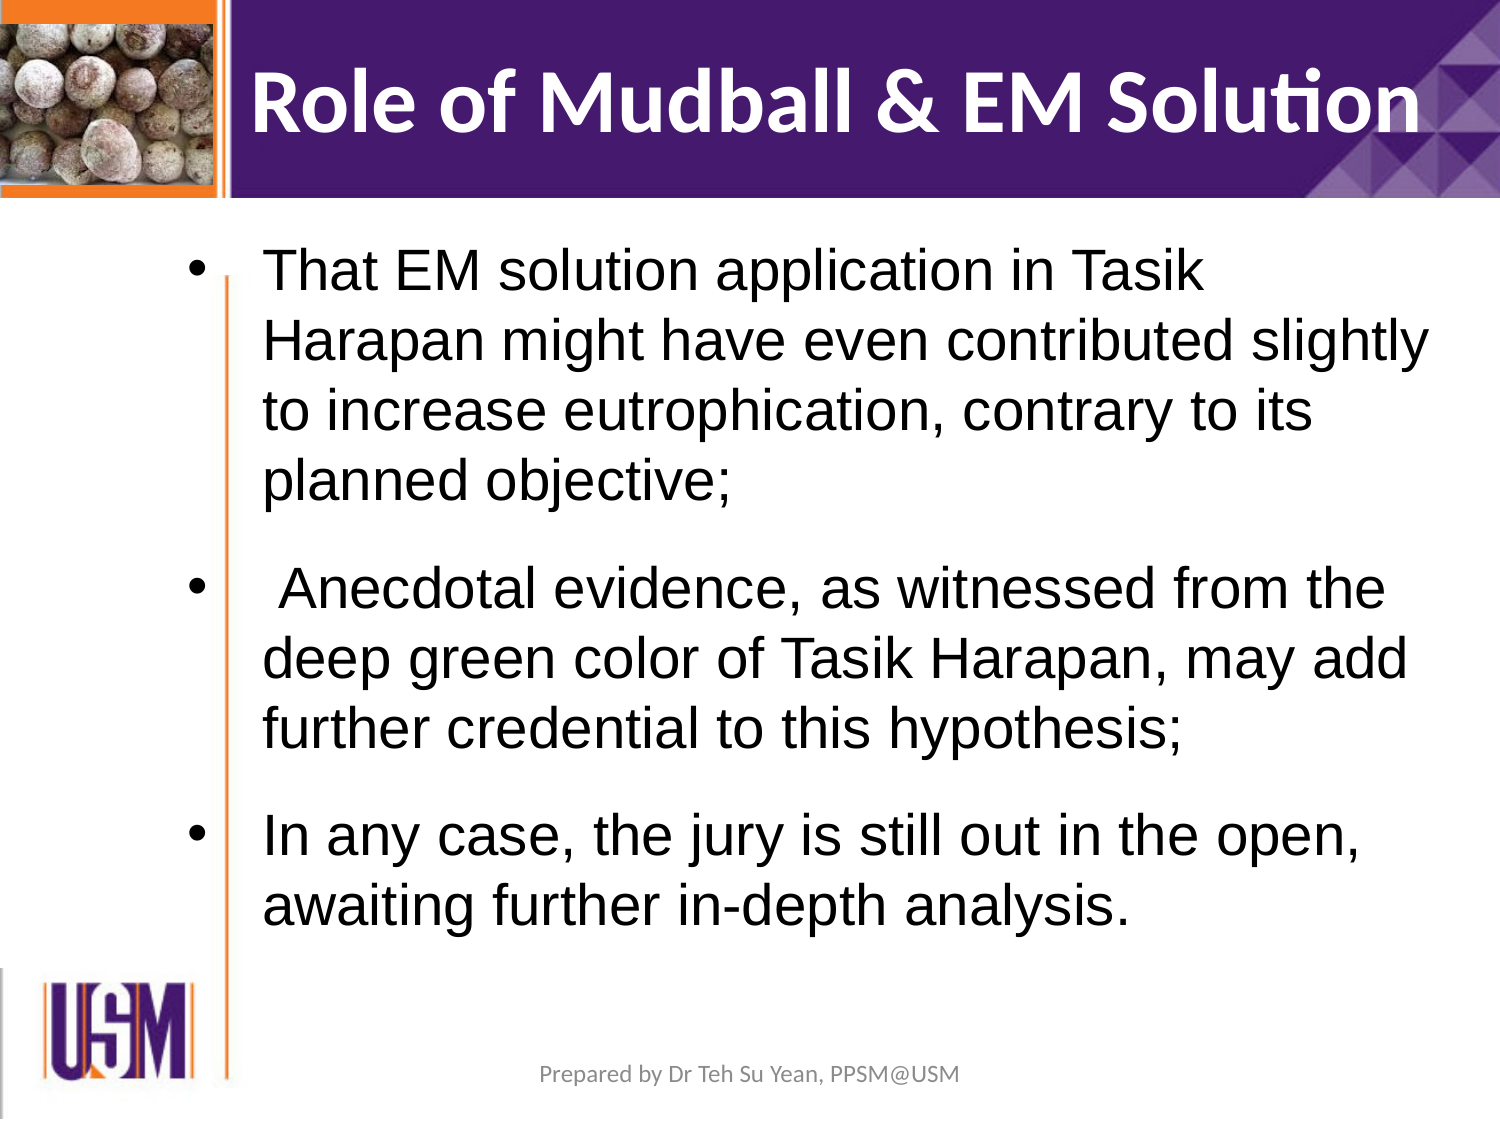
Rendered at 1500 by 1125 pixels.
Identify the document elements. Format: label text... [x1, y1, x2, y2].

picture [0, 0, 1500, 198]
picture [0, 275, 252, 1119]
text_box That EM solution application in Tasik Harapan might have even contributed slightly to increase eutrophication, contrary to its planned objective; Anecdotal evidence, as witnessed from the deep green color of Tasik Harapan, may add further credential to this hypothesis; In any case, the jury is still out in the open, awaiting further in-depth analysis. [172, 224, 1450, 930]
footer Prepared by Dr Teh Su Yean, PPSM@USM [512, 1042, 988, 1103]
